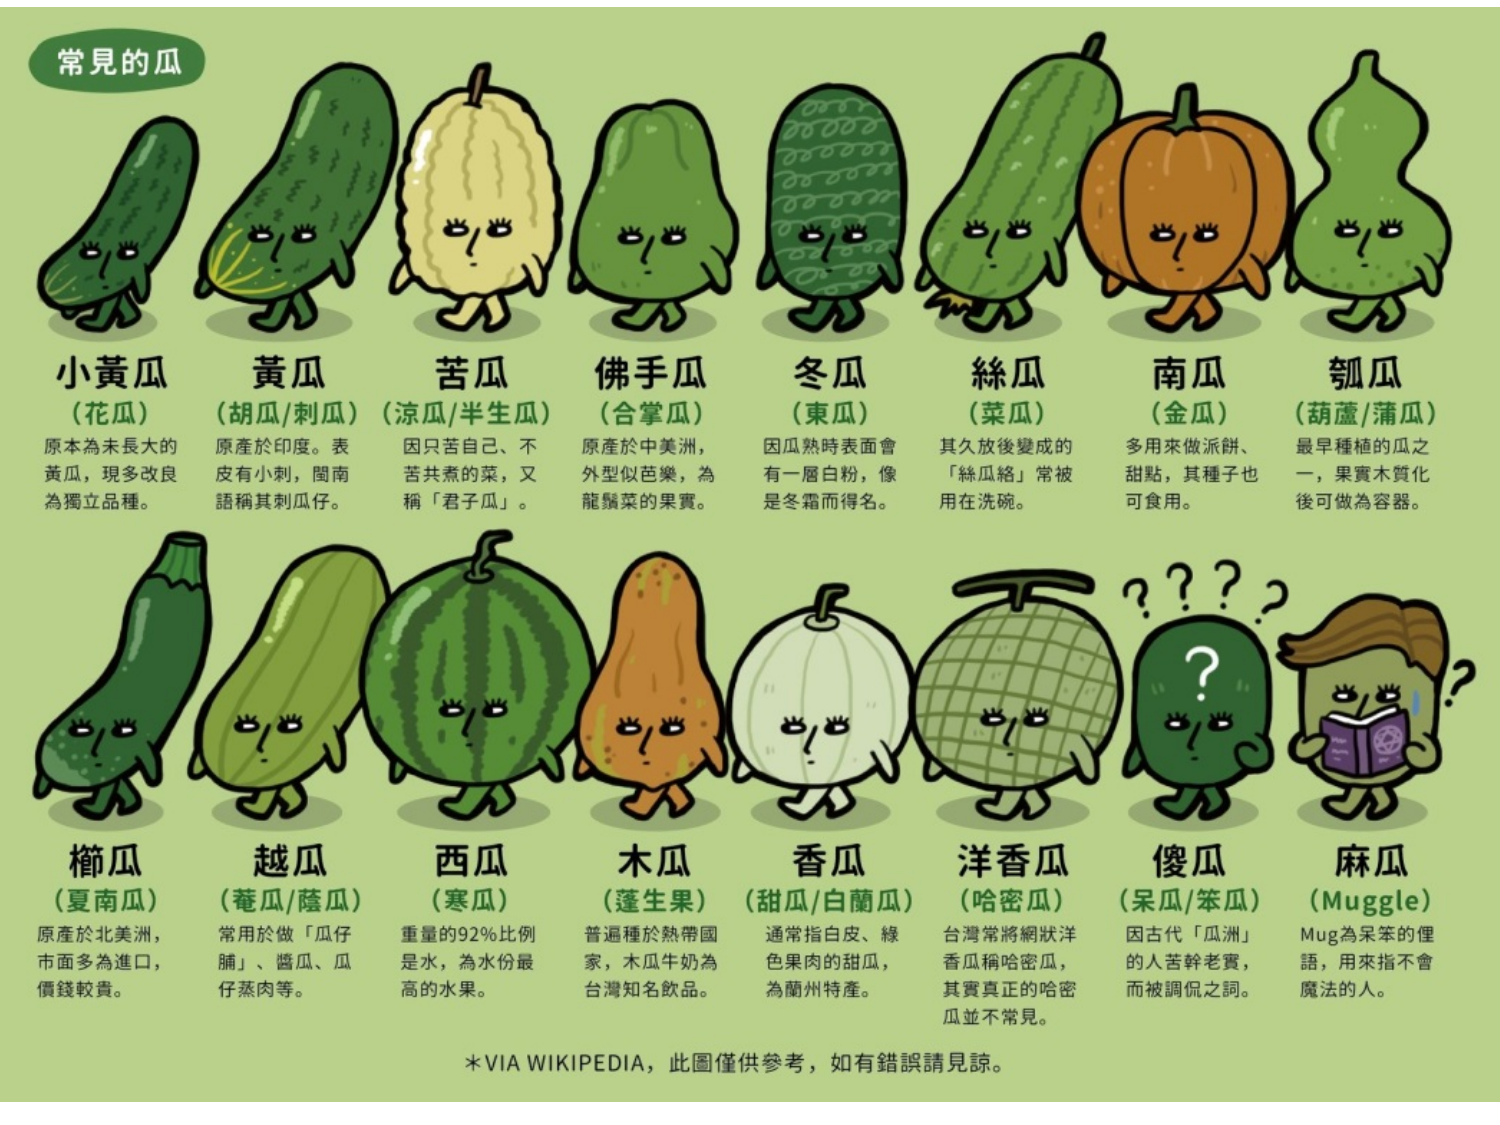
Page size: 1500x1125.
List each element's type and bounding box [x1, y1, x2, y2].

list [0, 6, 1500, 1102]
